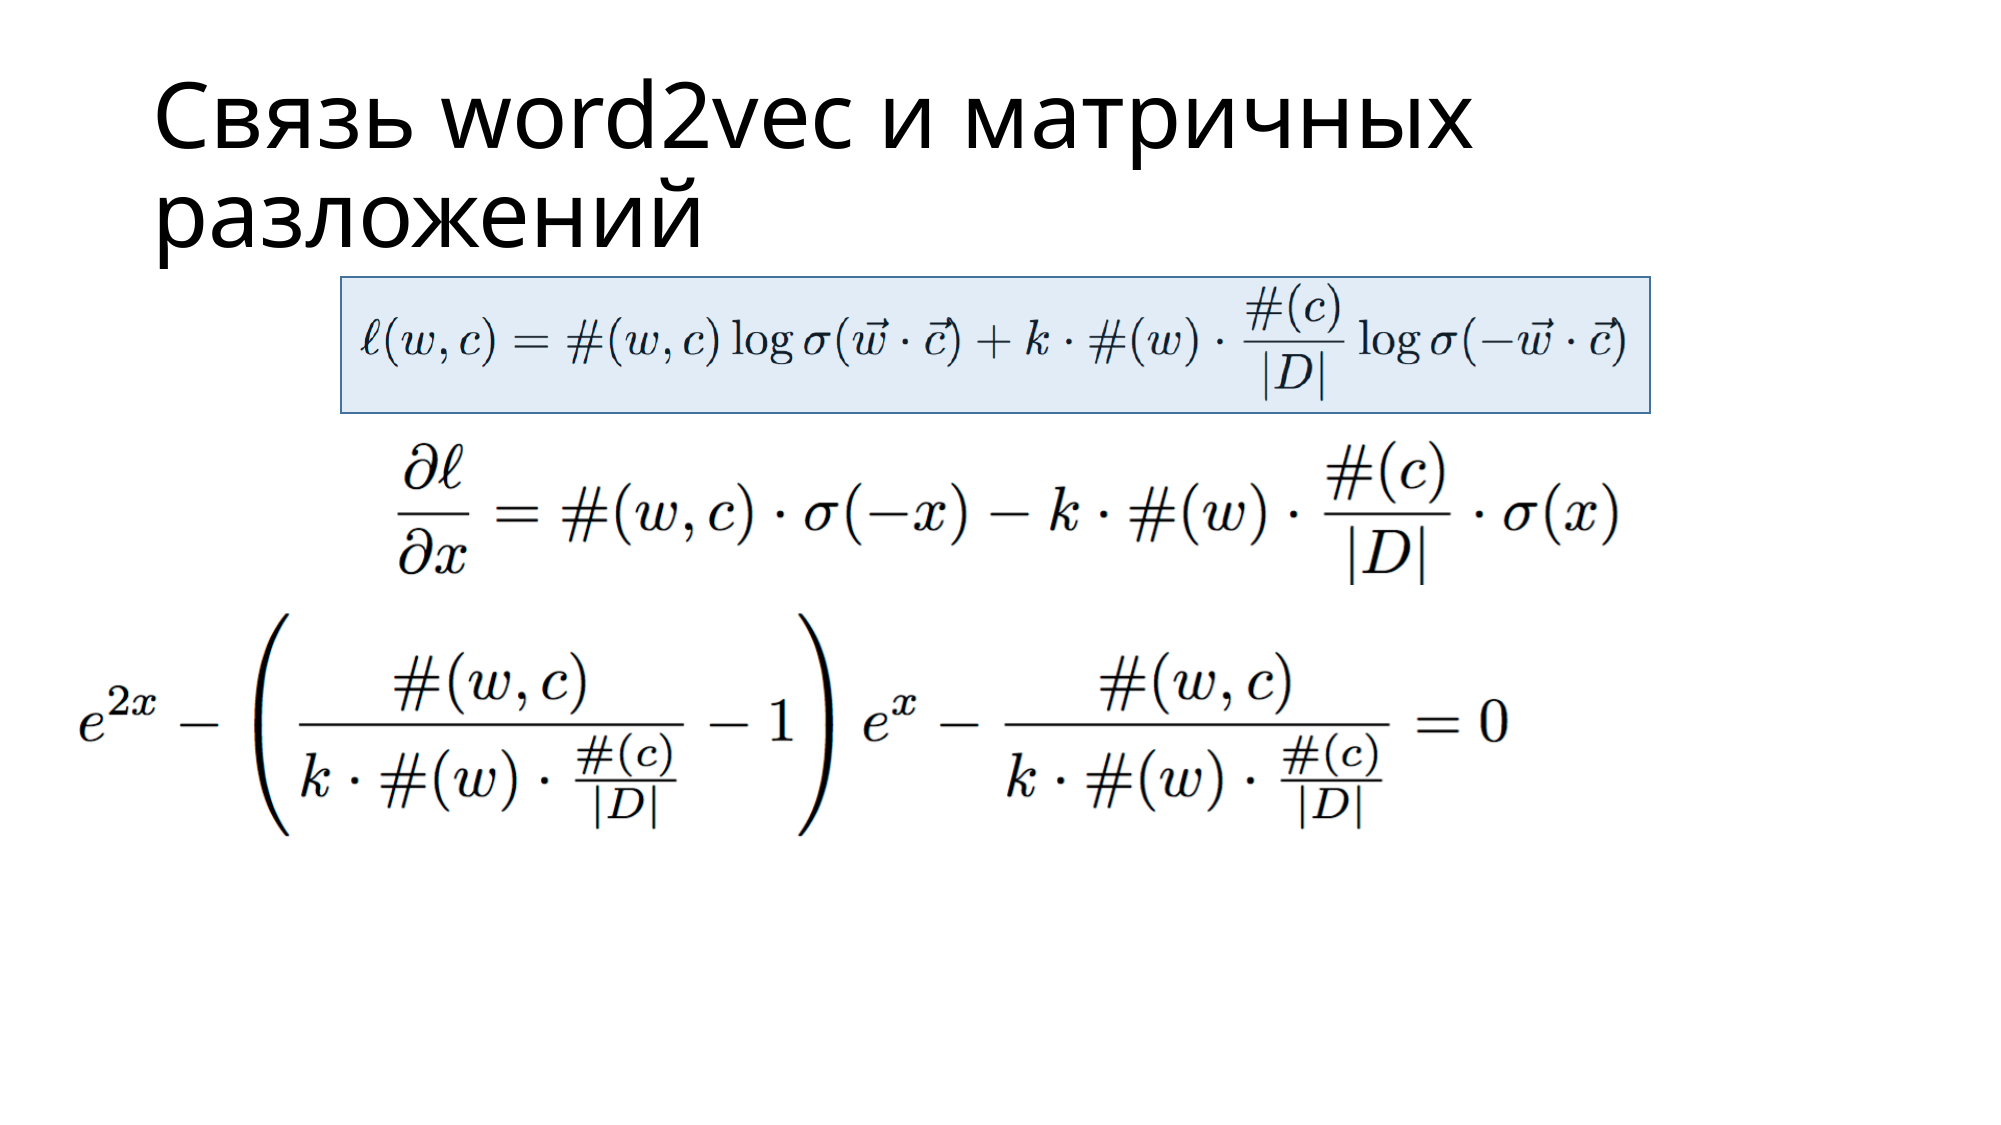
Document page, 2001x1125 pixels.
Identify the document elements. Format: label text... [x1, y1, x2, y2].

text_box [340, 276, 1651, 414]
picture [50, 423, 1629, 907]
picture [340, 282, 1650, 419]
title Связь word2vec и матричных разложений [137, 59, 1863, 278]
